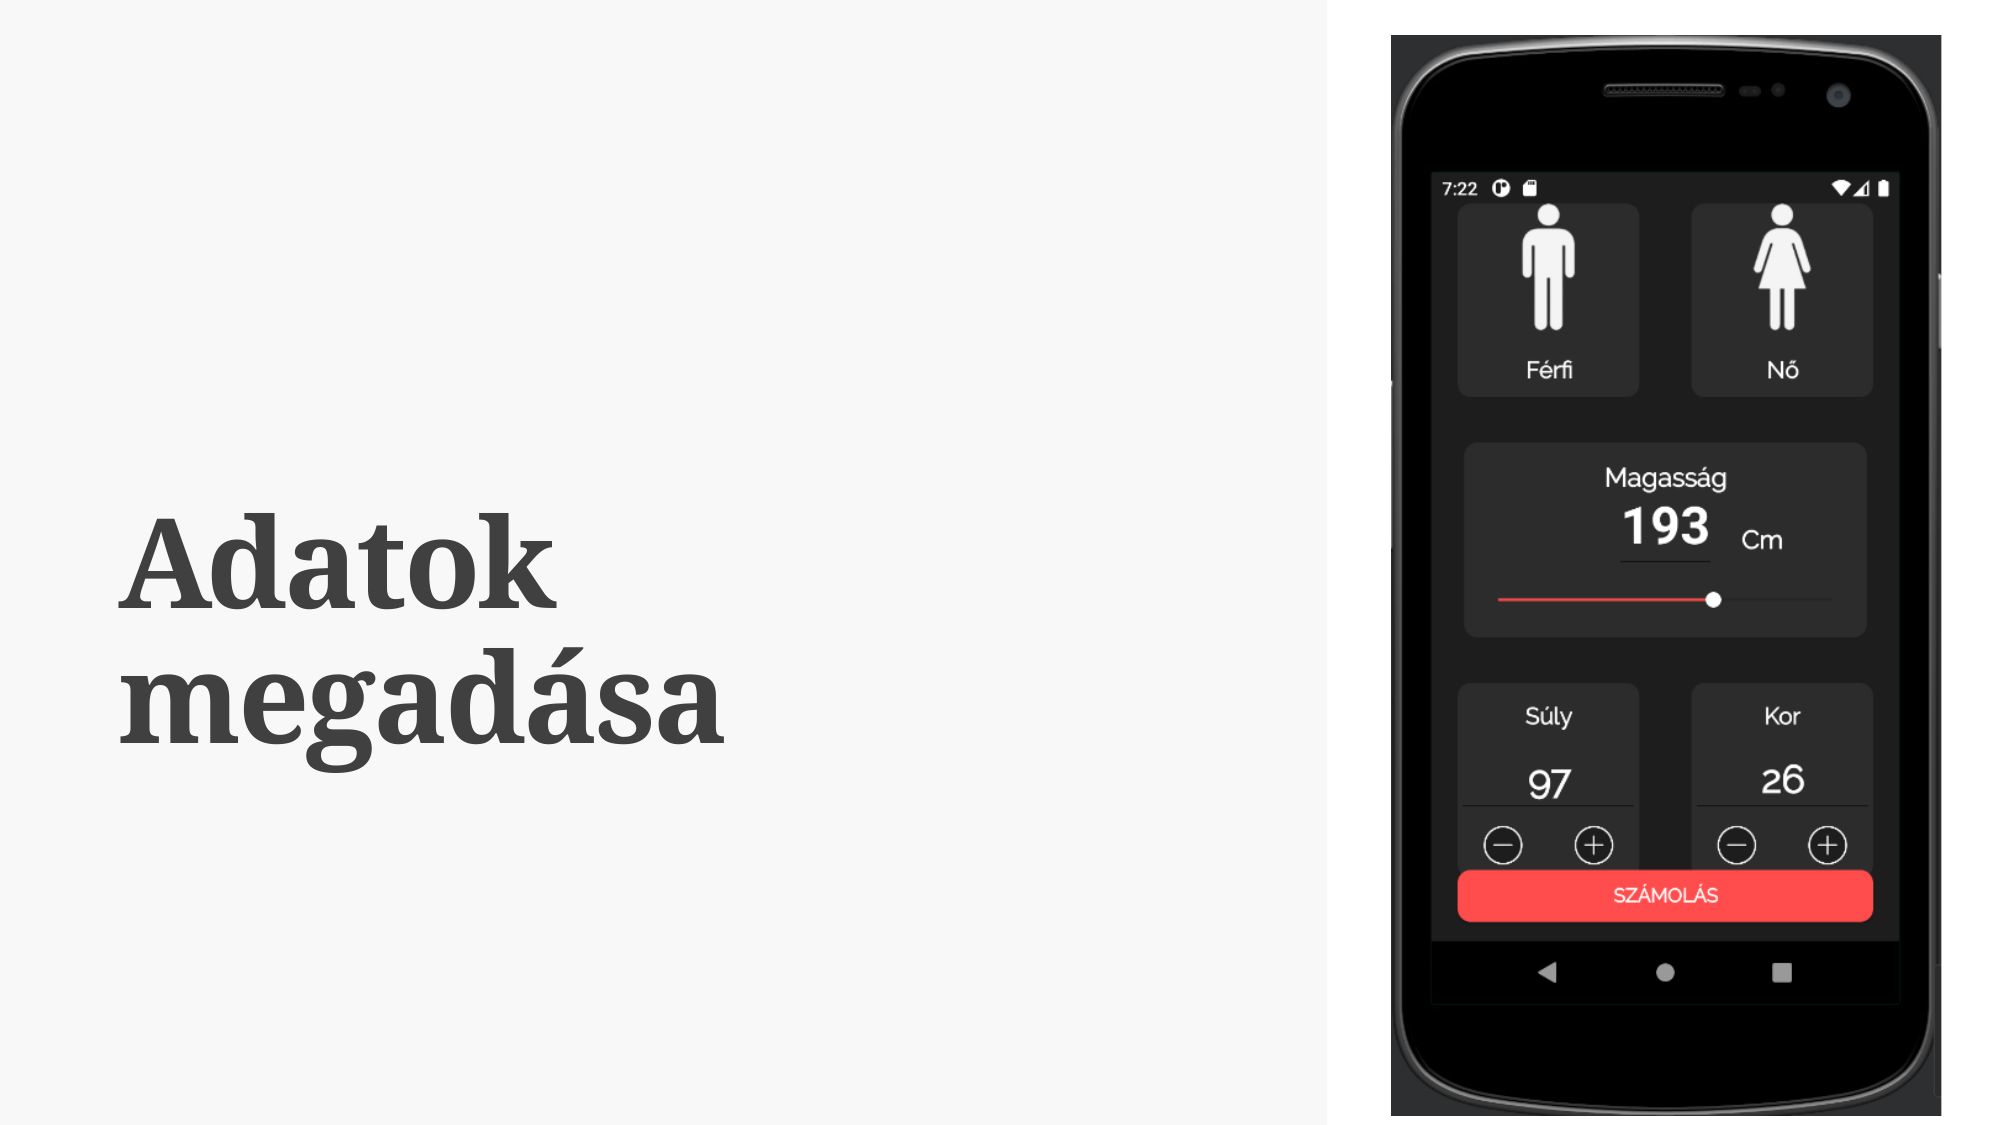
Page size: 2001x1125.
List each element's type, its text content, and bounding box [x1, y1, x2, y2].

title Adatok megadása [0, 0, 1328, 1125]
picture [1391, 35, 1942, 1116]
